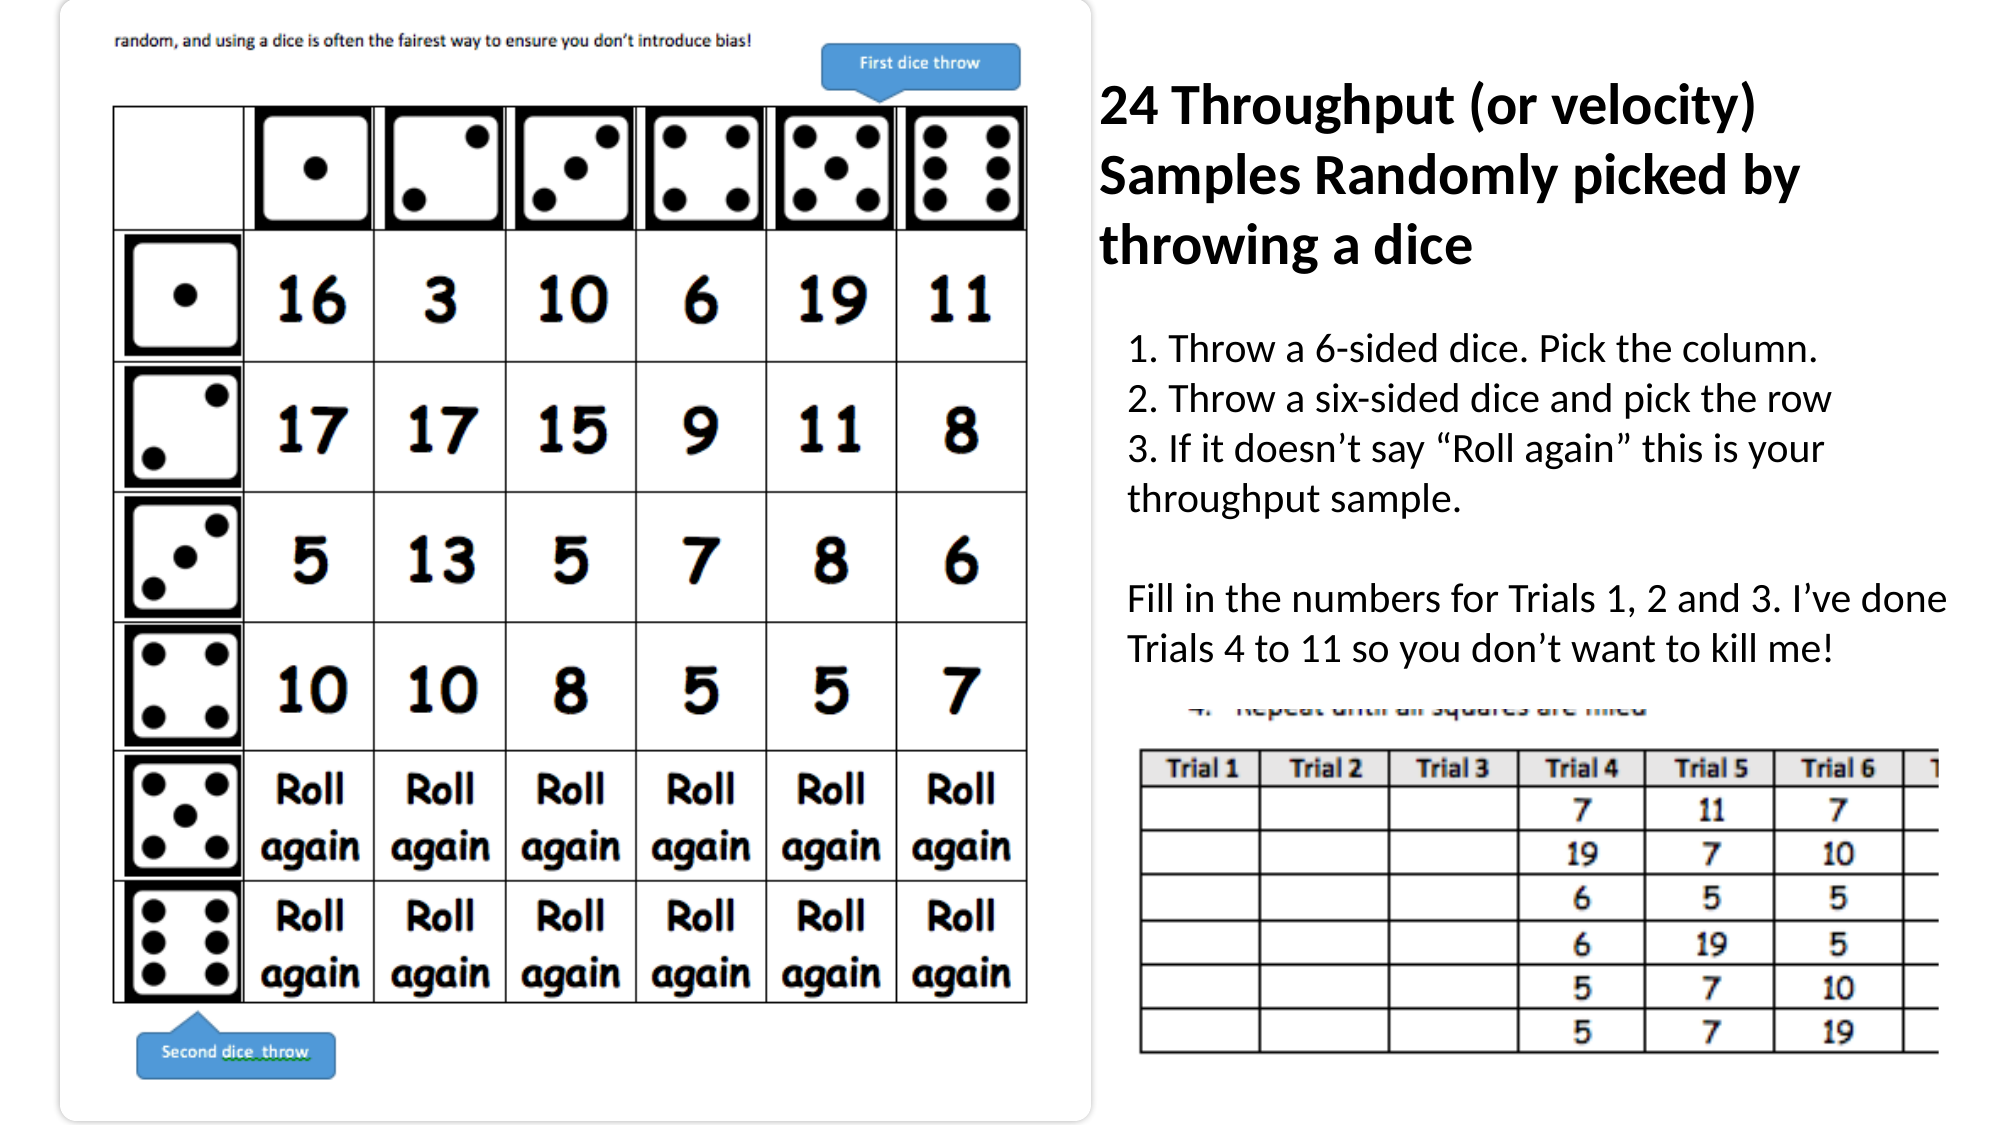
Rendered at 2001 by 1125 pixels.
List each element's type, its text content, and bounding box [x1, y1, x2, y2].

picture [91, 30, 1060, 1090]
picture [1112, 709, 1939, 1090]
text_box 24 Throughput (or velocity) Samples Randomly picked by throwing a dice [1084, 59, 1973, 284]
text_box 1. Throw a 6-sided dice. Pick the column. 2. Throw a six-sided dice and pick the row 3. If it doesn’t say “Roll again” this is your throughput sample. Fill in the numbers for Trials 1, 2 and 3. I’ve done Trials 4 to 11 so you don’t want to kill me! [1112, 313, 1973, 679]
